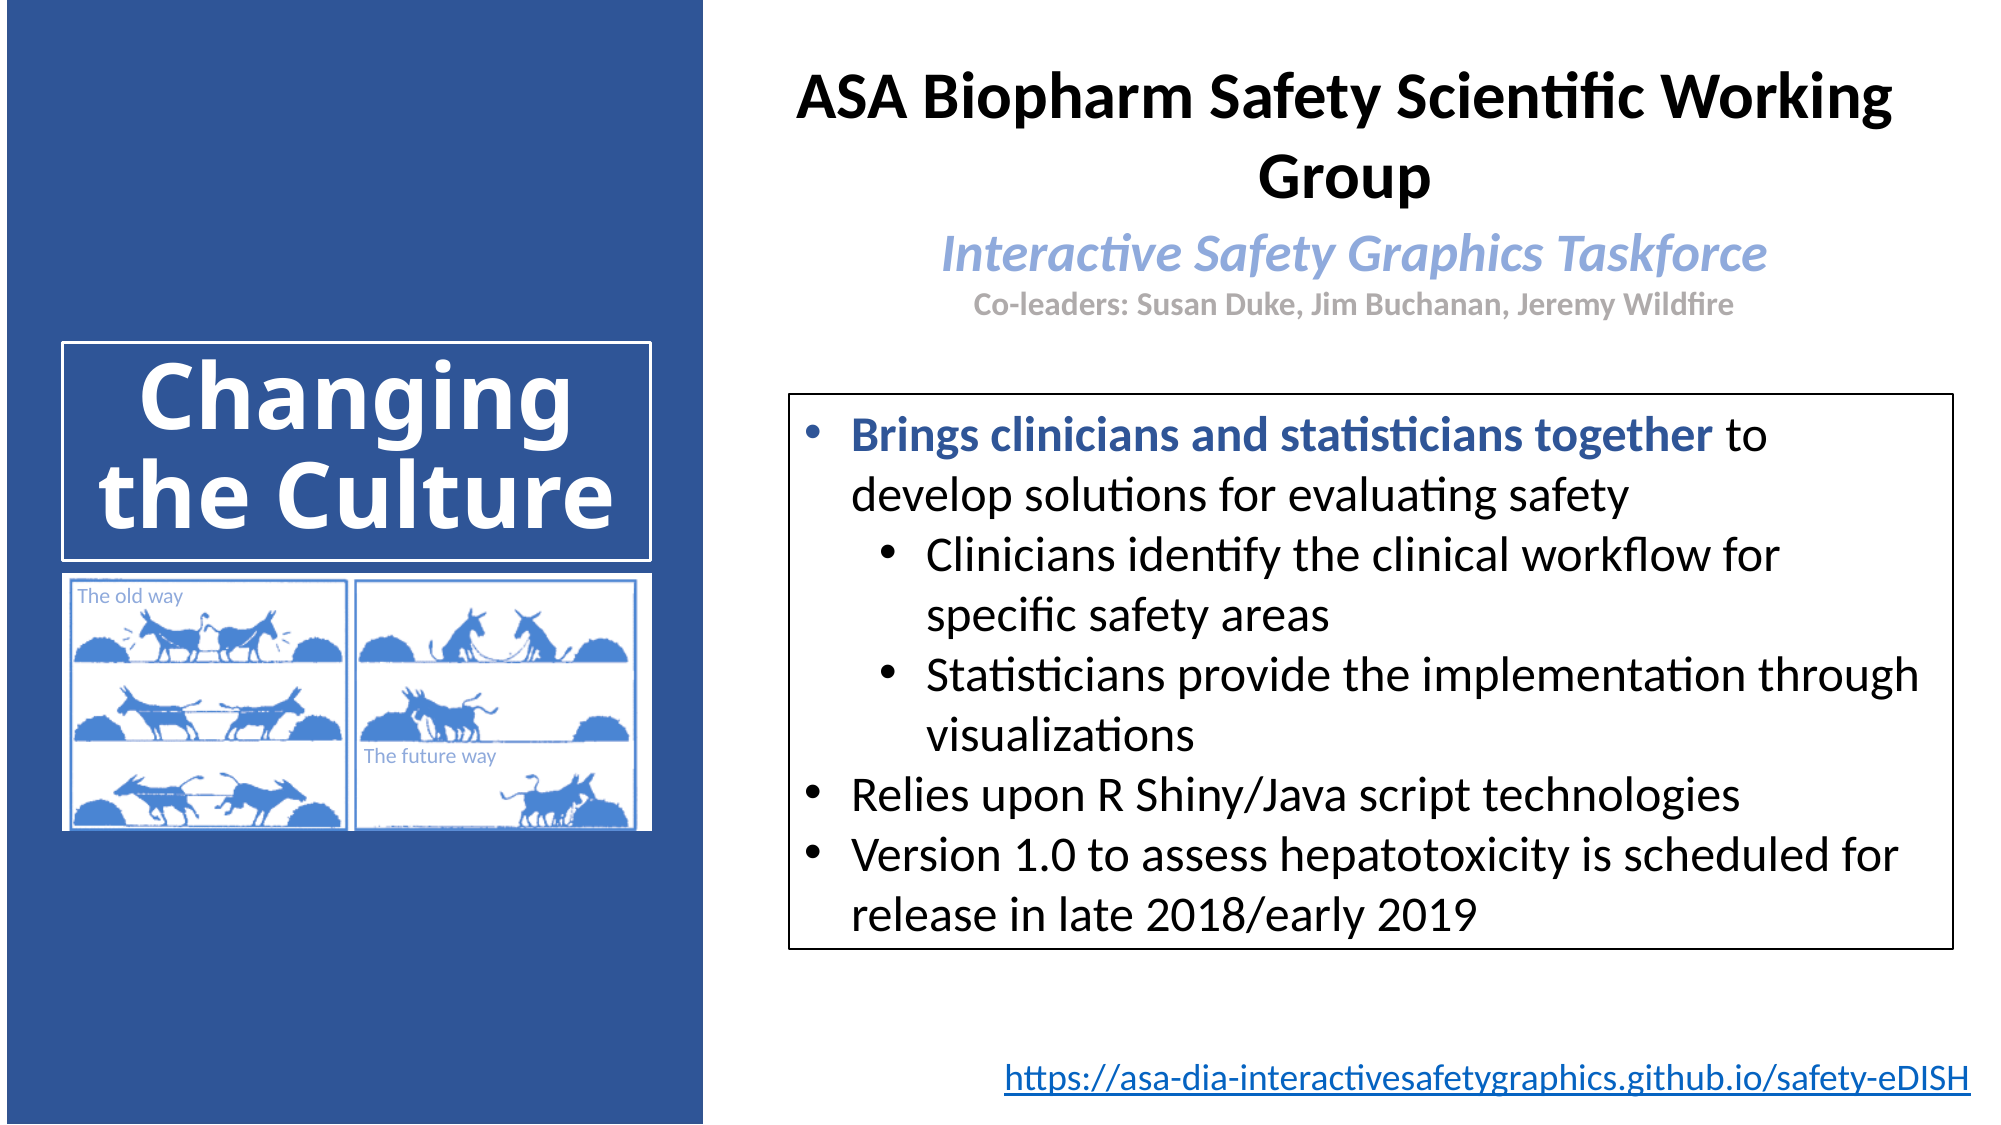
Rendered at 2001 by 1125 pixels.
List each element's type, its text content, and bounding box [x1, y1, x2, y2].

text_box https://asa-dia-interactivesafetygraphics.github.io/safety-eDISH [828, 1045, 1986, 1106]
text_box Changing the Culture [62, 342, 651, 561]
text_box Interactive Safety Graphics Taskforce Co-leaders: Susan Duke, Jim Buchanan, Jeremy Wildfire [756, 209, 1953, 330]
text_box [7, 0, 703, 1124]
text_box ASA Biopharm Safety Scientific Working Group [715, 44, 1976, 220]
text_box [62, 573, 652, 831]
text_box Brings clinicians and statisticians together to develop solutions for evaluating safety Clinicians identify the clinical workflow for specific safety areas Statisticians provide the implementation through visualizations Relies upon R Shiny/Java script technologies Version 1.0 to assess hepatotoxicity is scheduled for release in late 2018/early 2019 [789, 393, 1953, 949]
